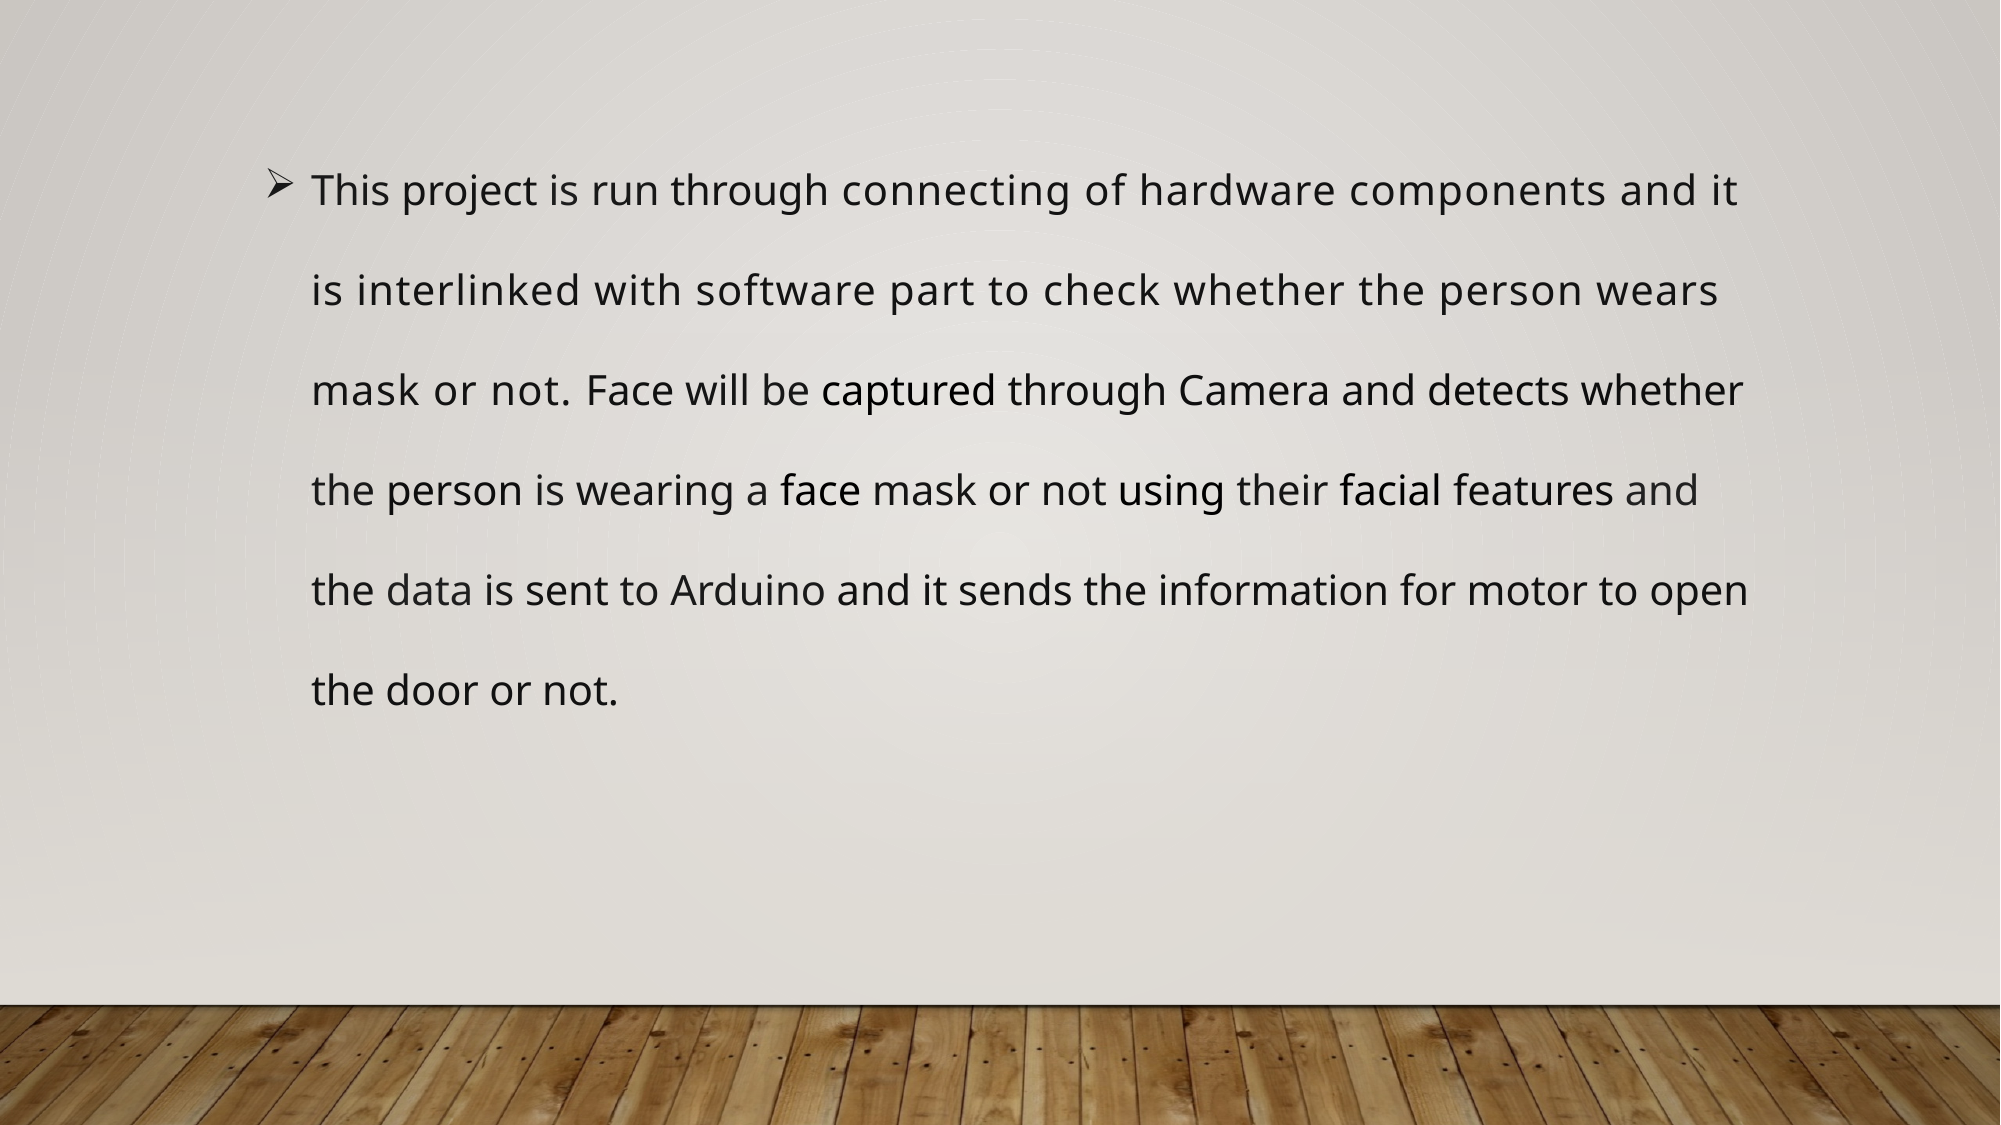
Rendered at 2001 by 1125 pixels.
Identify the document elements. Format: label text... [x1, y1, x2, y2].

text_box This project is run through connecting of hardware components and it is interlinked with software part to check whether the person wears mask or not. Face will be captured through Camera and detects whether the person is wearing a face mask or not using their facial features and the data is sent to Arduino and it sends the information for motor to open the door or not. [249, 106, 1811, 722]
picture [0, 1005, 2000, 1125]
